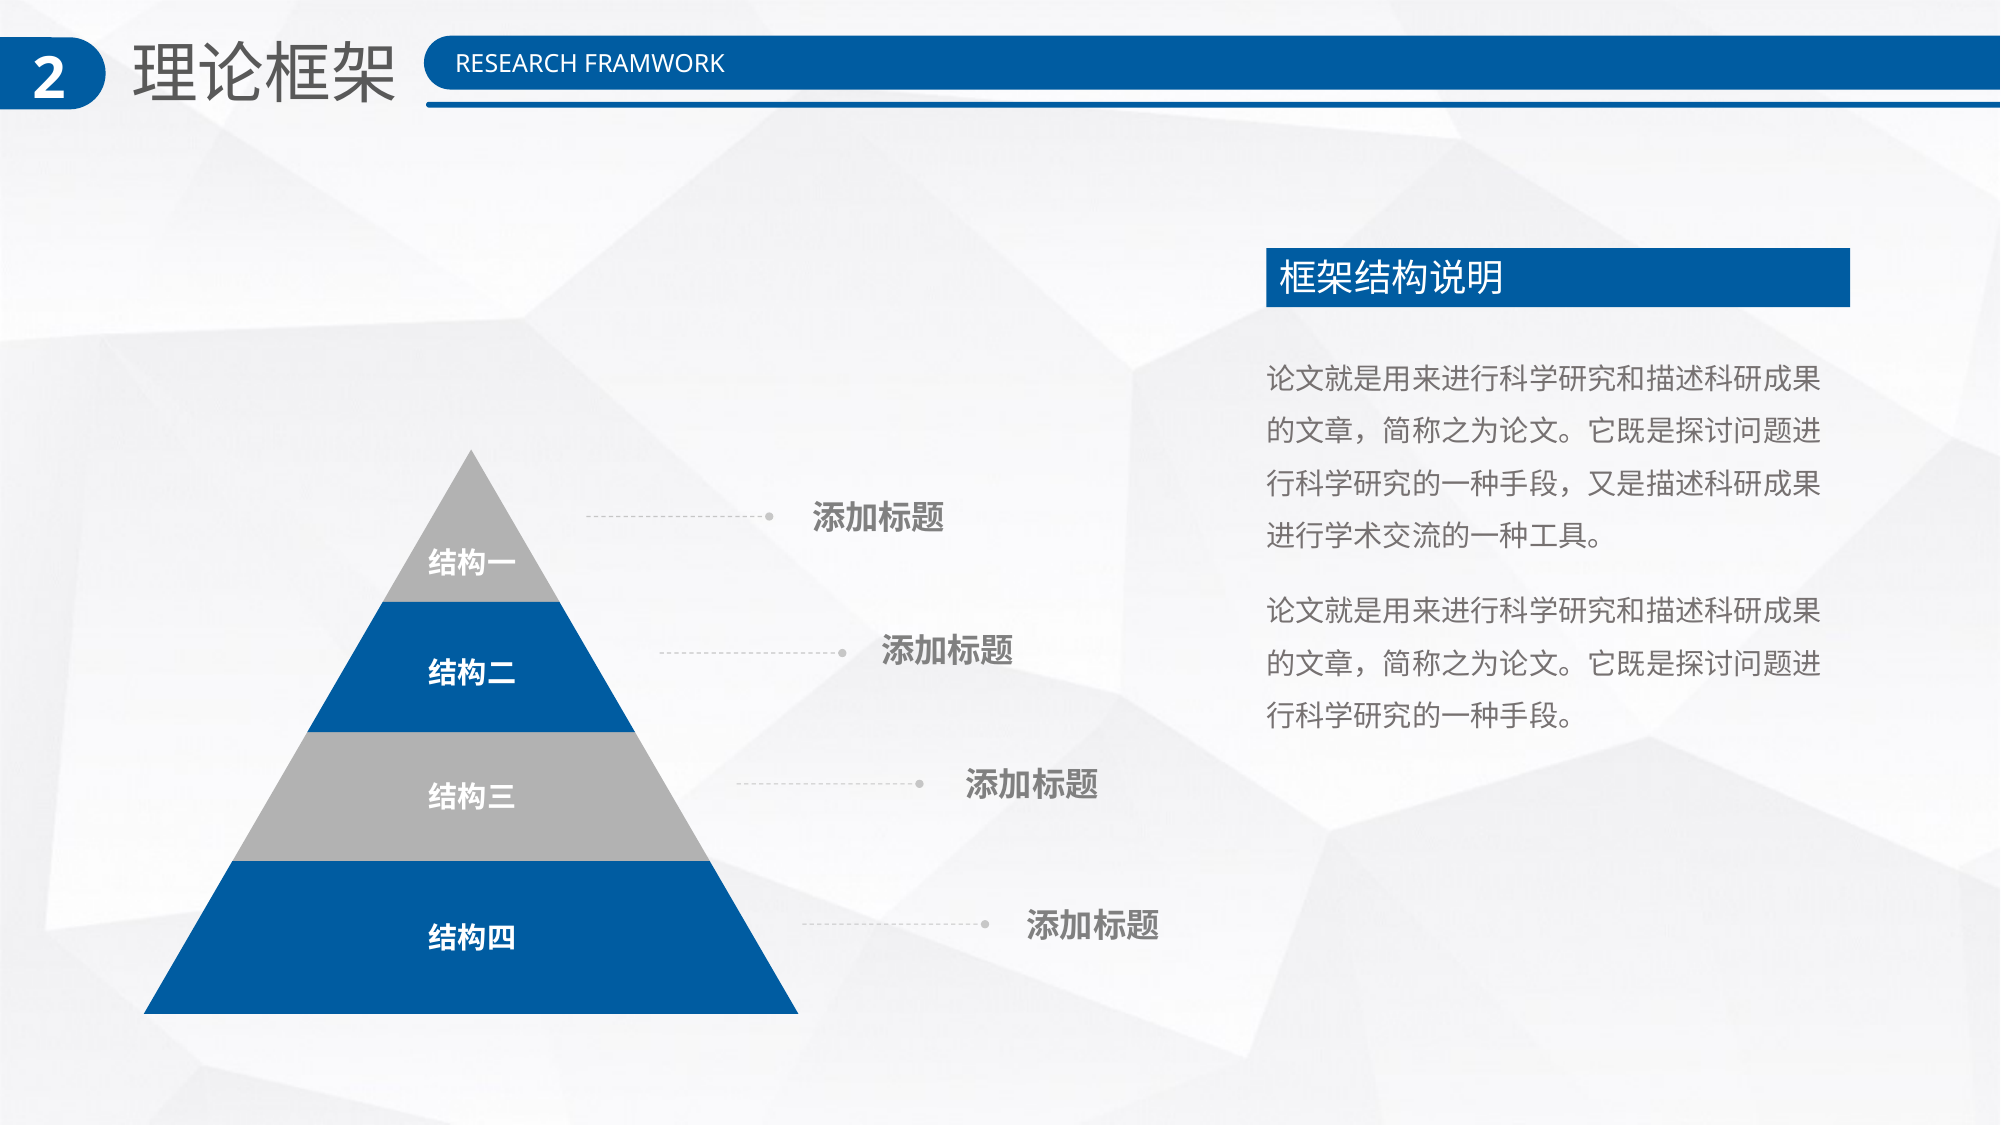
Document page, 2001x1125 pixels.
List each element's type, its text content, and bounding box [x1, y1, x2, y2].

picture [0, 0, 2001, 1125]
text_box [802, 896, 1176, 952]
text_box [0, 33, 106, 119]
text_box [1250, 335, 1856, 743]
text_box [143, 449, 799, 1014]
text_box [799, 488, 962, 545]
text_box 理论框架 [116, 23, 414, 119]
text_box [423, 35, 2000, 108]
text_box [799, 621, 1031, 678]
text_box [799, 755, 1115, 811]
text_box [1264, 246, 1850, 308]
